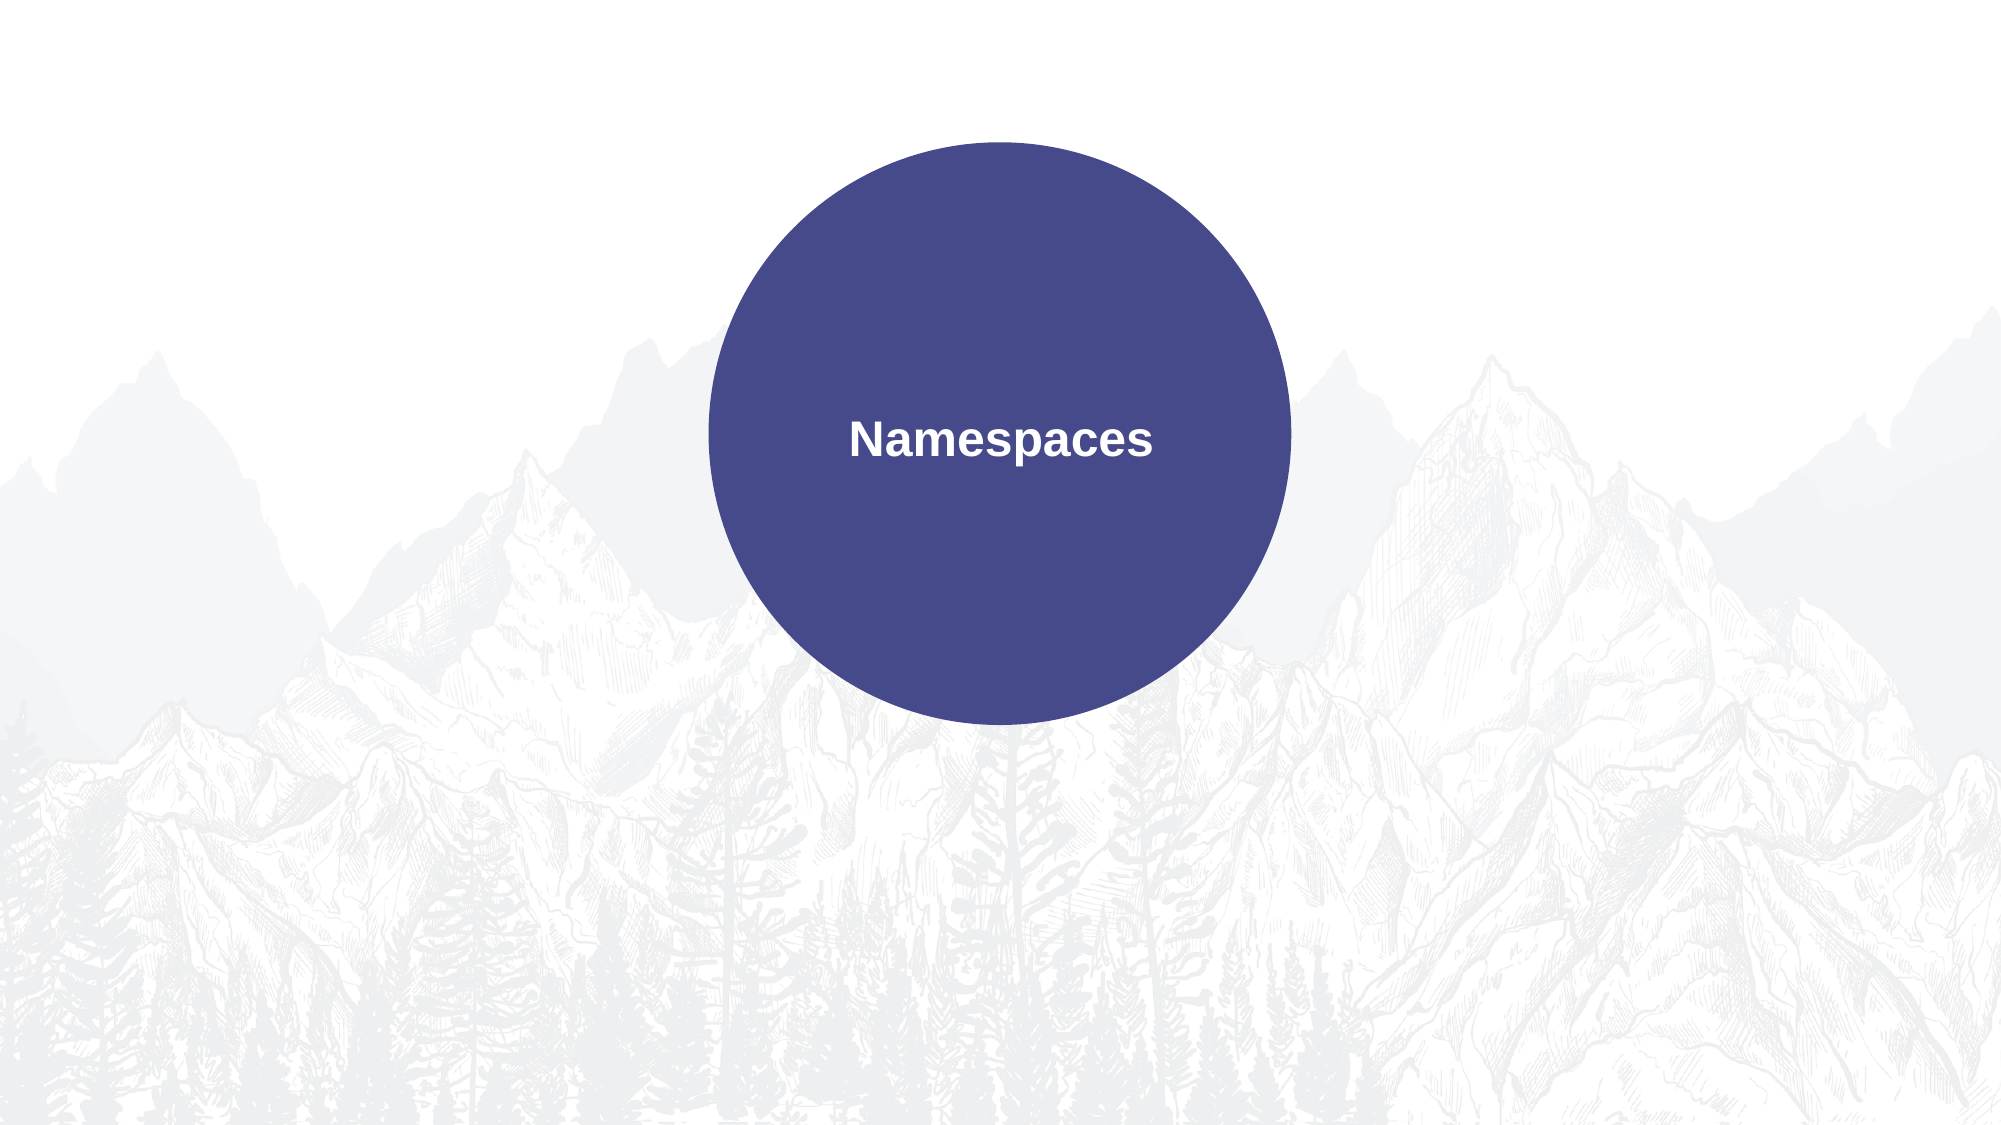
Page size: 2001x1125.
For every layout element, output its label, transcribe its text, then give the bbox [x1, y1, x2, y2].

title Namespaces [710, 386, 1293, 511]
